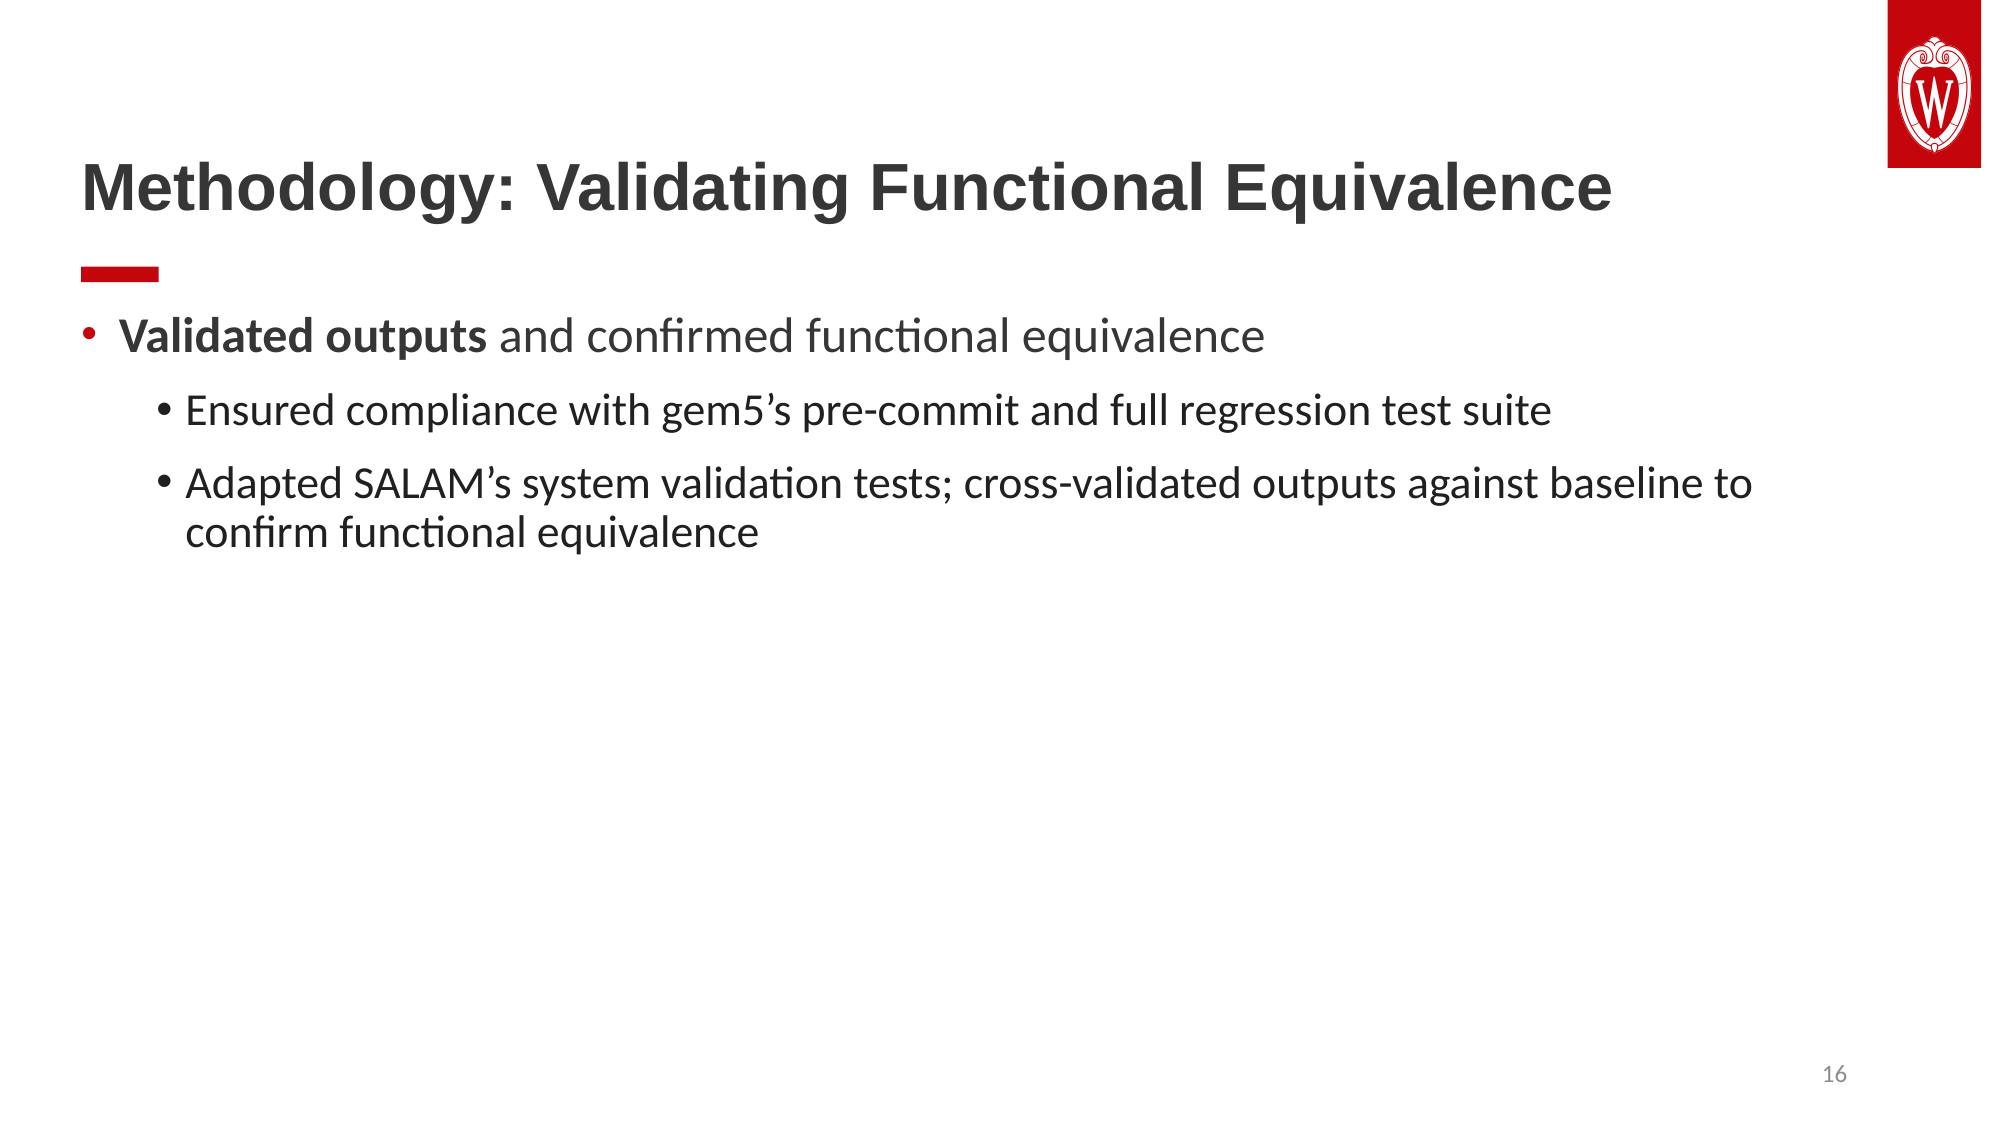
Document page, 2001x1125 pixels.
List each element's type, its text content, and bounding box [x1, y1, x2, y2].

picture [1897, 36, 1972, 154]
title Methodology: Validating Functional Equivalence [81, 50, 1832, 225]
list Validated outputs and confirmed functional equivalence Ensured compliance with gem5’s pre-commit and full regression test suite Adapted SALAM’s system validation tests; cross-validated outputs against baseline to confirm functional equivalence [81, 301, 1882, 1047]
text_box 16 [1412, 1042, 1863, 1103]
